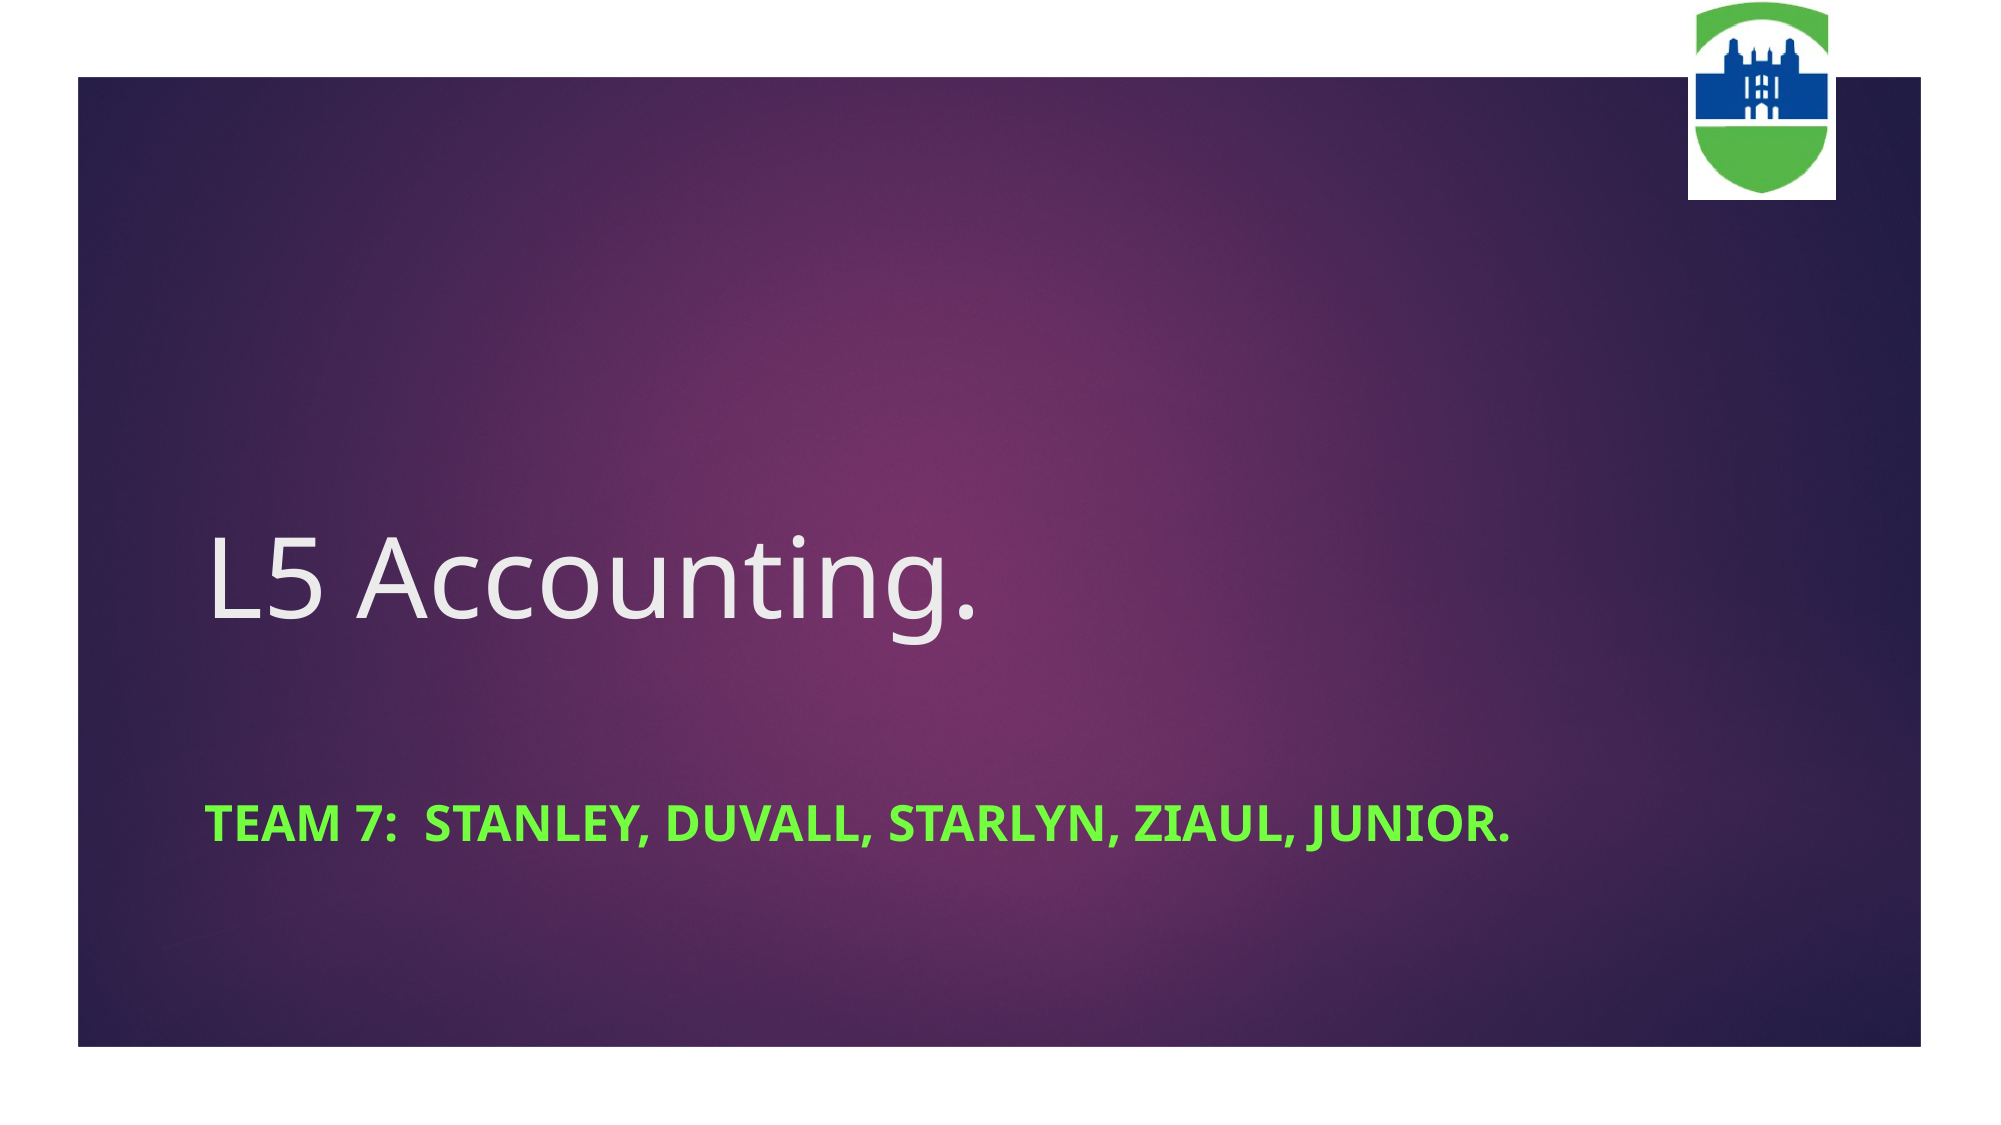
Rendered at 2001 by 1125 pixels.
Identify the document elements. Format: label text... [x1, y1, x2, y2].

picture [1688, 0, 1836, 200]
text_box [1713, 0, 1825, 186]
title L5 Accounting. [189, 344, 1638, 783]
subtitle Team 7: Stanley, Duvall, Starlyn, zIaul, junior. [189, 783, 1638, 925]
